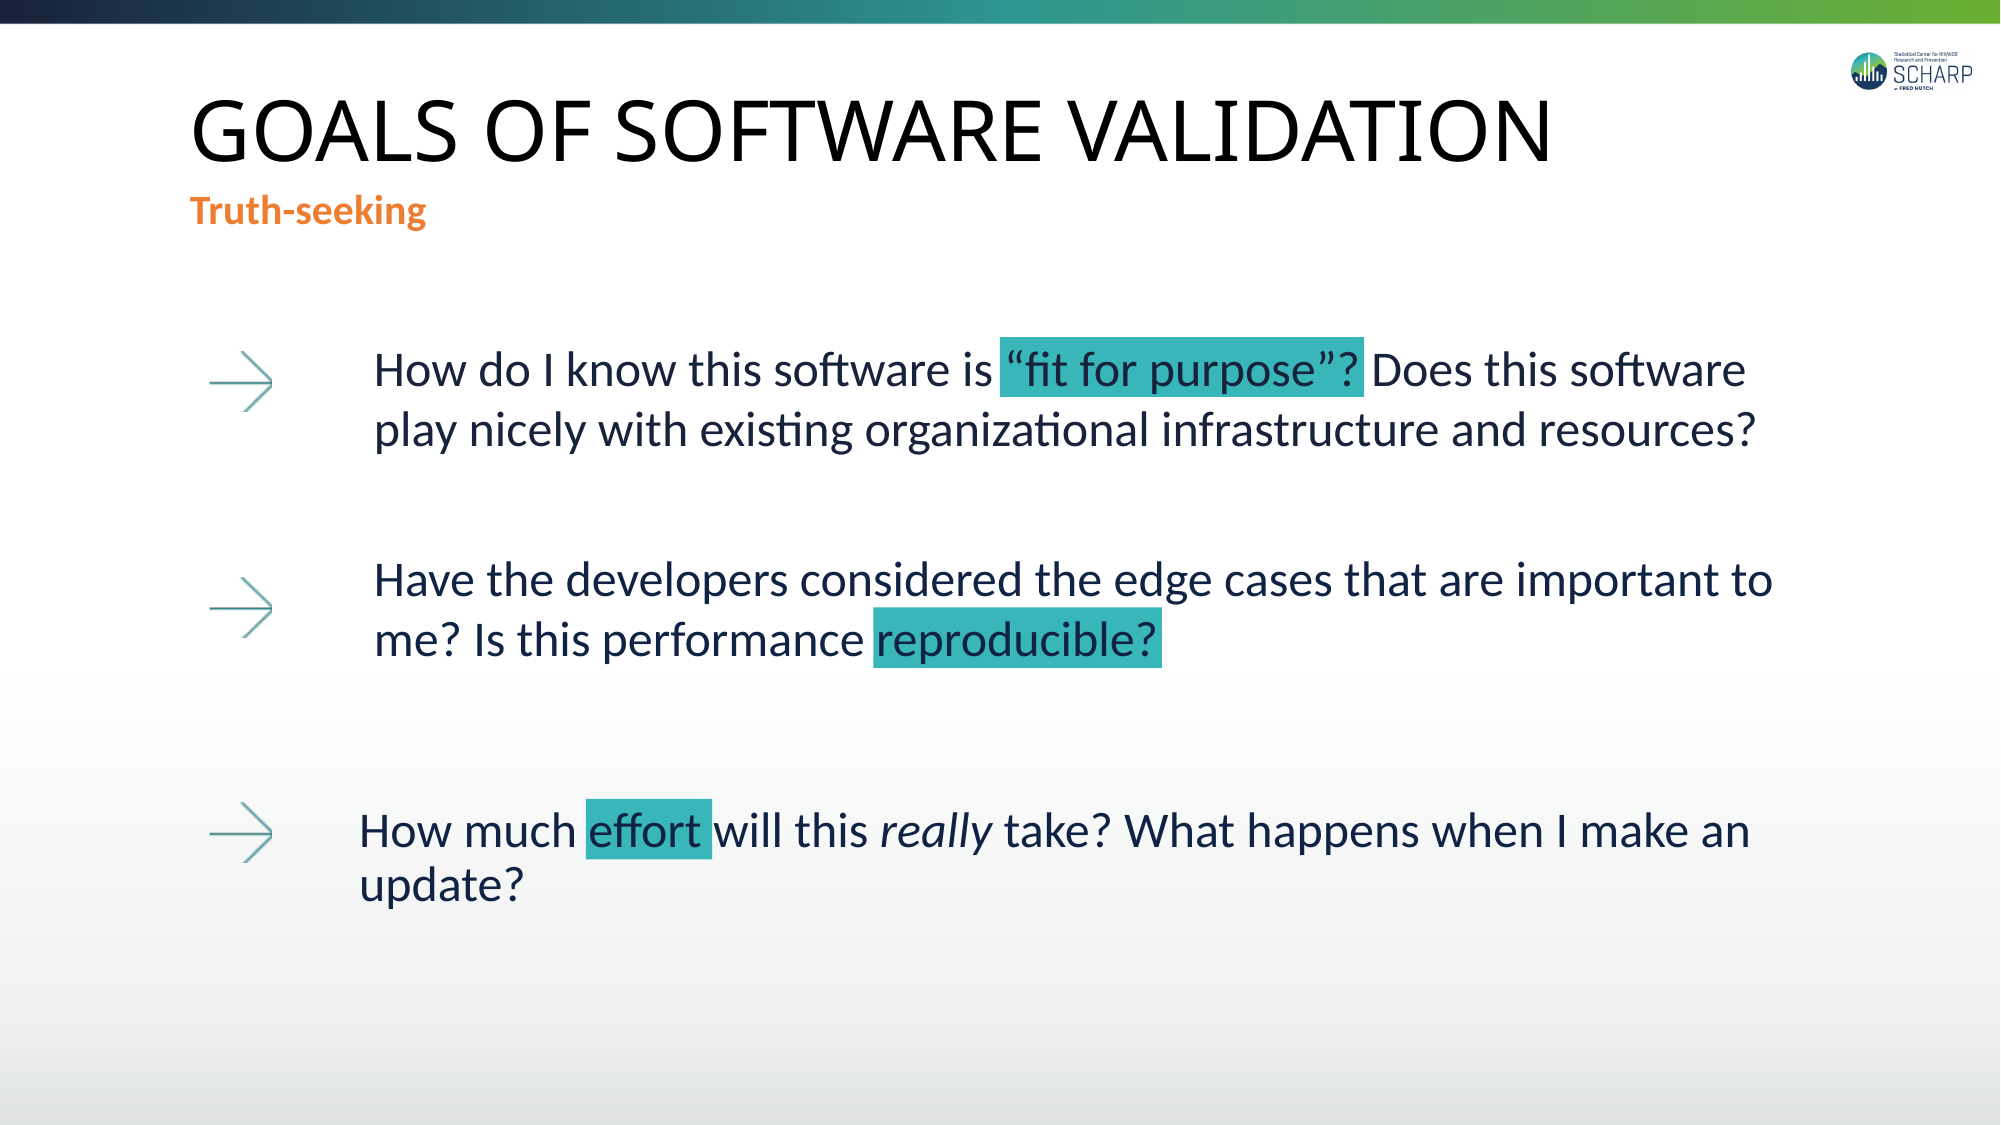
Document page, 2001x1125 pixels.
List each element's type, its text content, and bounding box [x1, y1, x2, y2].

list Truth-seeking [174, 188, 1679, 242]
picture [209, 802, 272, 863]
picture [209, 351, 272, 412]
picture [209, 577, 272, 638]
text_box Have the developers considered the edge cases that are important to me? Is this performance reproducible? [359, 538, 1819, 674]
picture [1851, 52, 1972, 90]
title Goals of software validation [174, 81, 1676, 188]
list How much effort will this really take? What happens when I make an update? [359, 796, 1860, 870]
text_box How do I know this software is “fit for purpose”? Does this software play nicely with existing organizational infrastructure and resources? [359, 328, 1819, 464]
